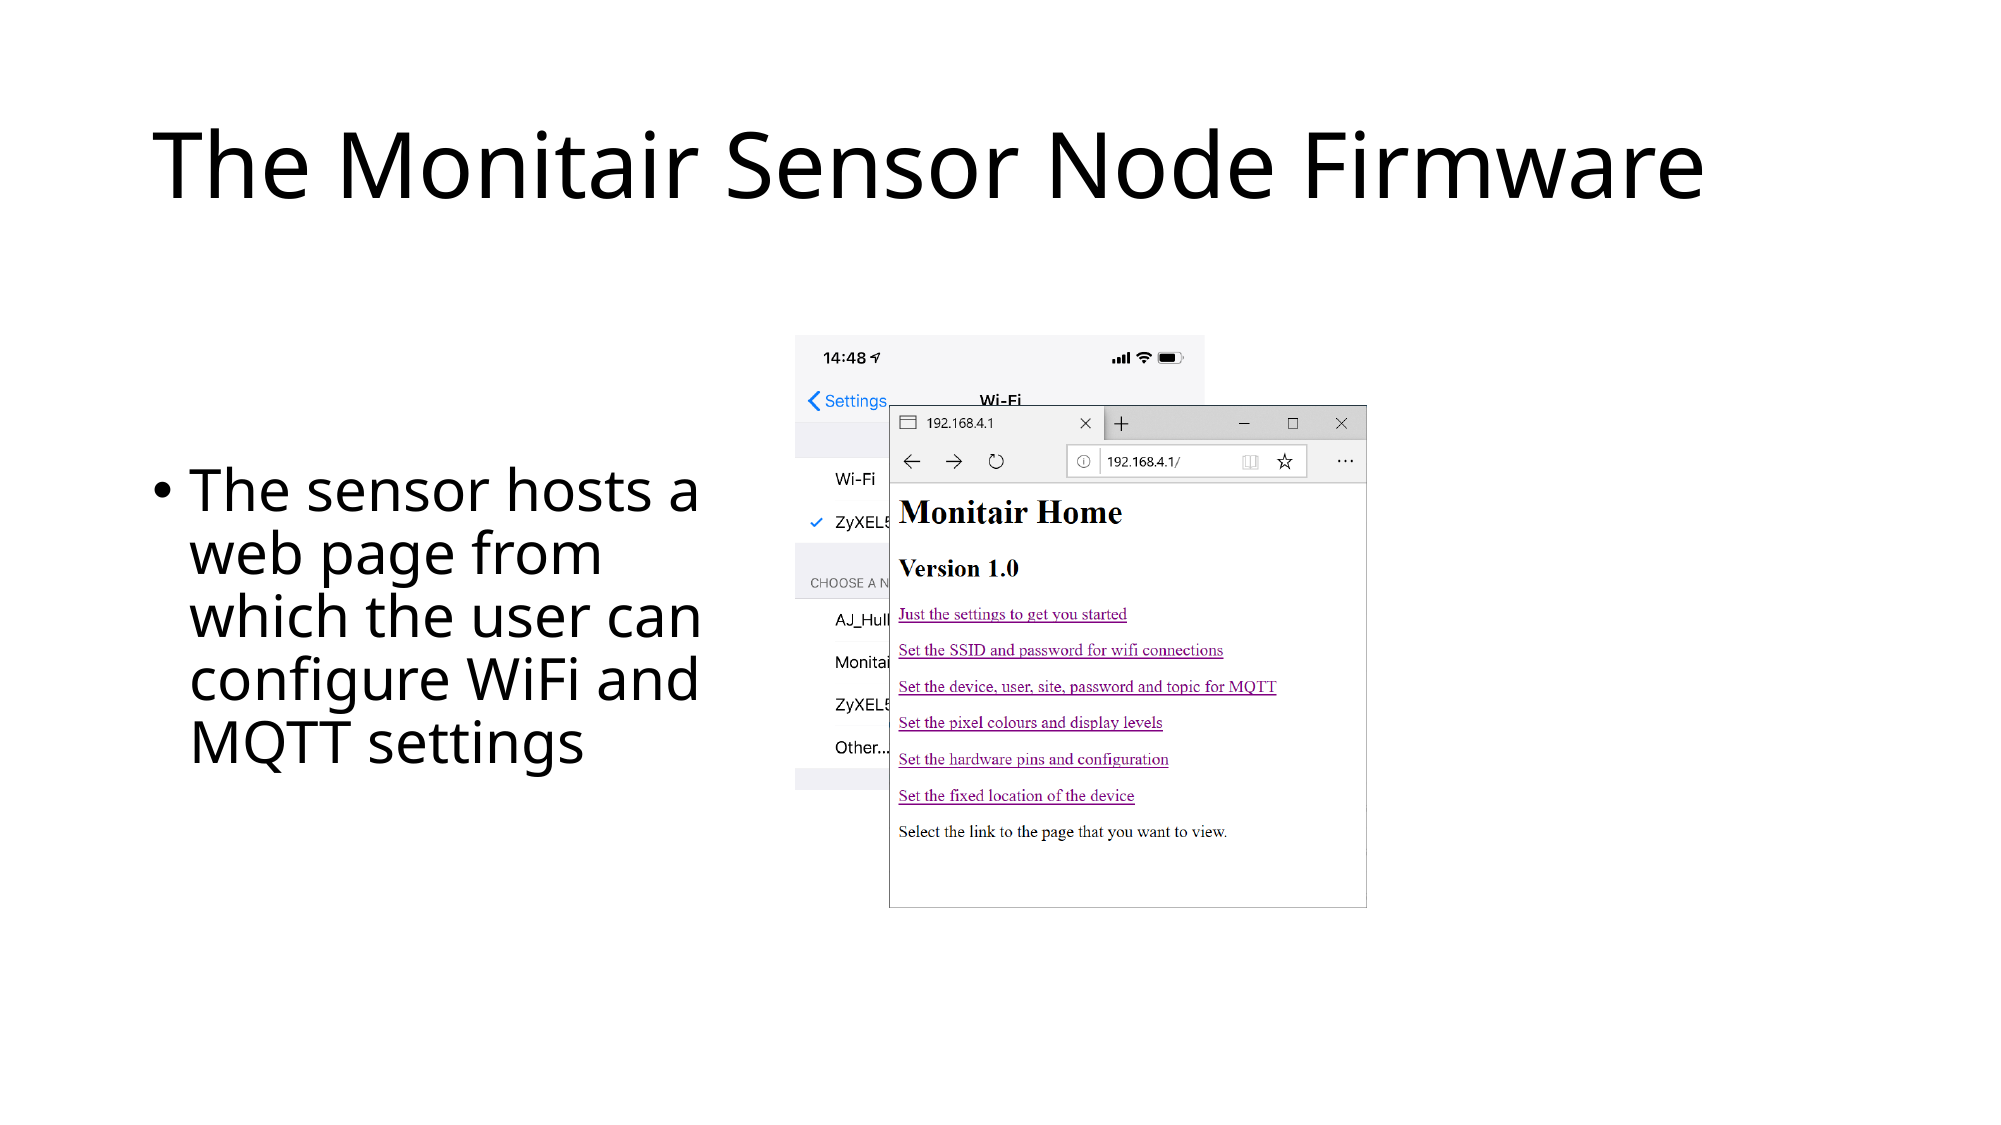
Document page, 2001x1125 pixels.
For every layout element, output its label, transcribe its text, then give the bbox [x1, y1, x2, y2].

title The Monitair Sensor Node Firmware [137, 59, 1863, 278]
picture [794, 335, 1367, 908]
list The sensor hosts a web page from which the user can configure WiFi and MQTT settings [137, 454, 756, 1014]
